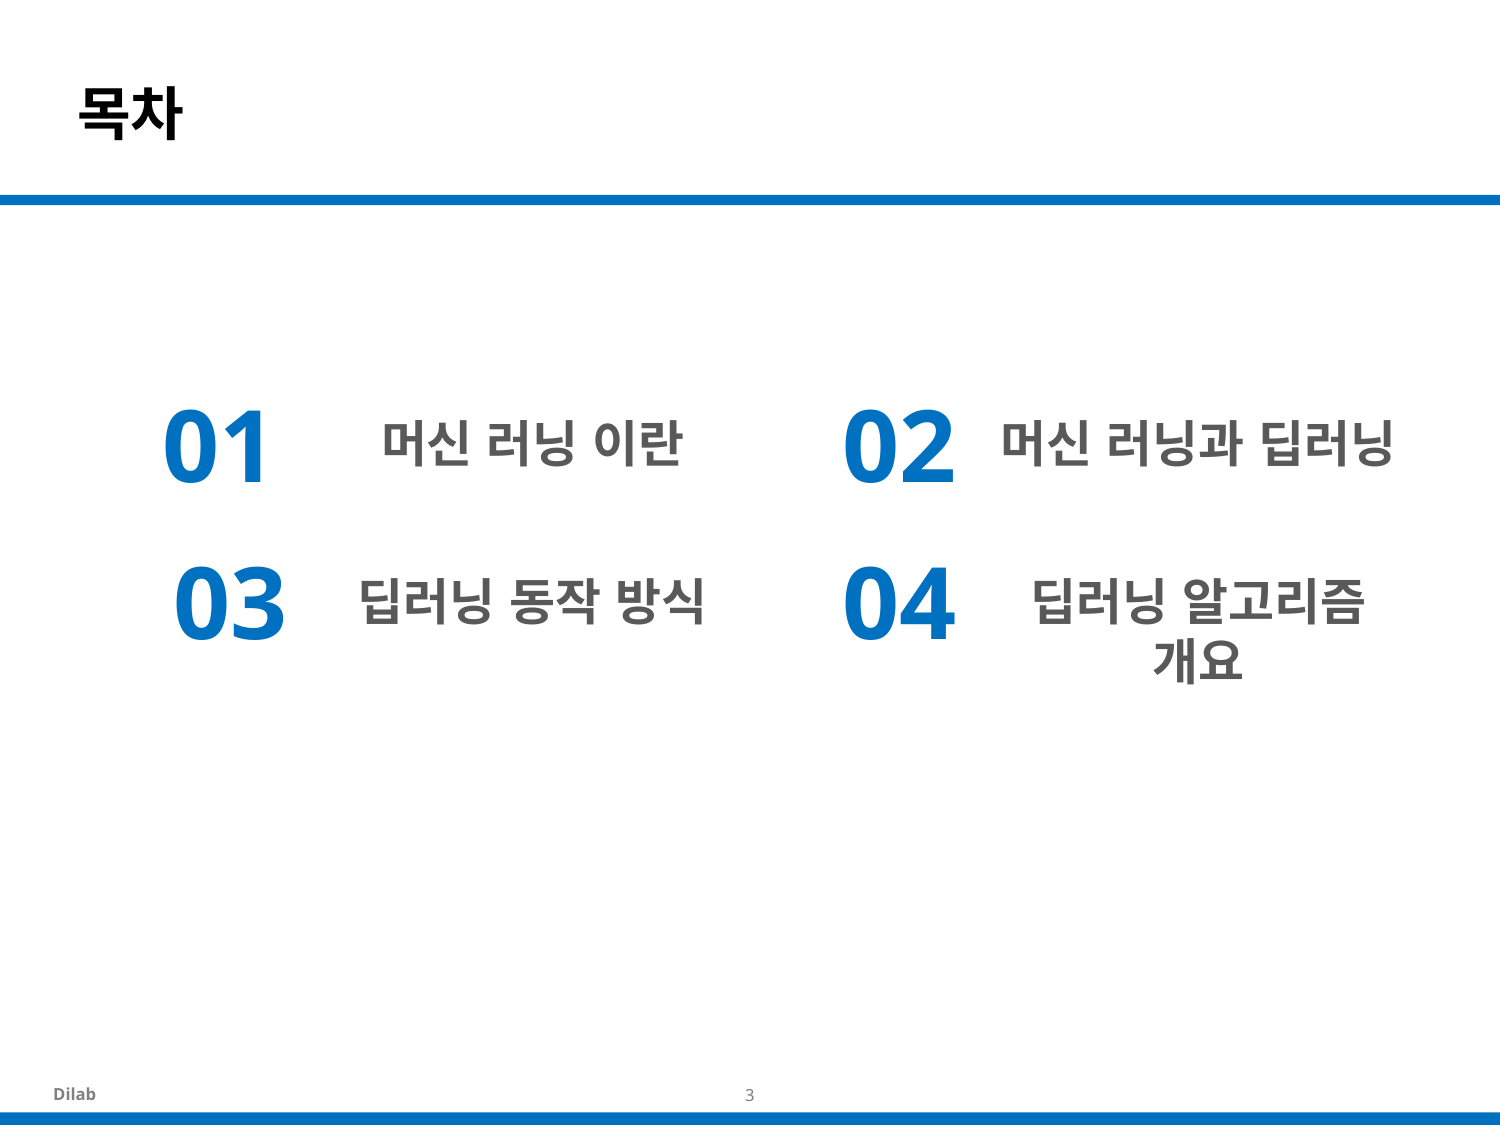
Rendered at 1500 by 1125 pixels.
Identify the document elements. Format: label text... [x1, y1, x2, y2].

title 목차 [62, 62, 1413, 163]
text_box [145, 374, 1413, 700]
